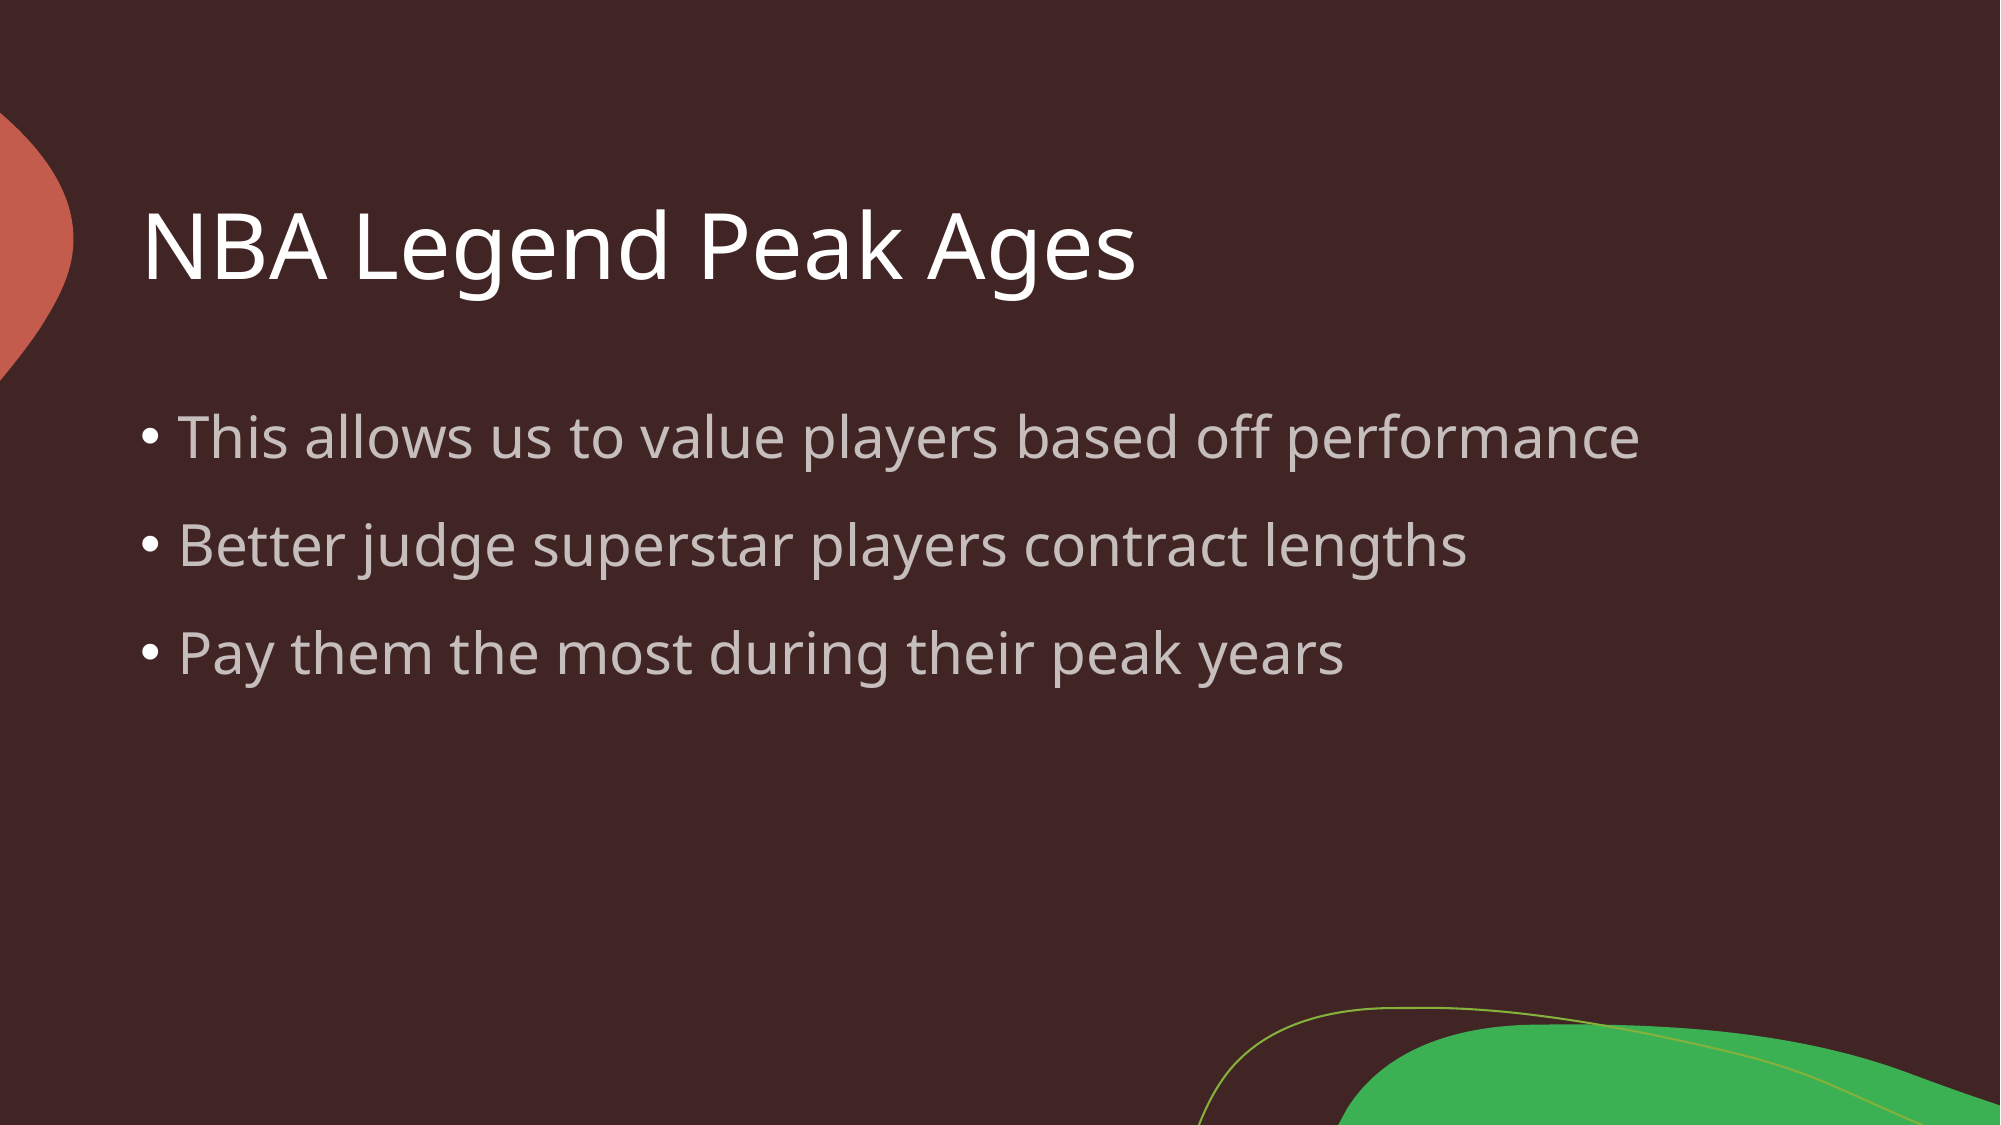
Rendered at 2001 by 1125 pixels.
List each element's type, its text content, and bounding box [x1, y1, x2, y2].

title NBA Legend Peak Ages [125, 125, 1875, 375]
list This allows us to value players based off performance Better judge superstar players contract lengths Pay them the most during their peak years [125, 375, 1875, 1002]
